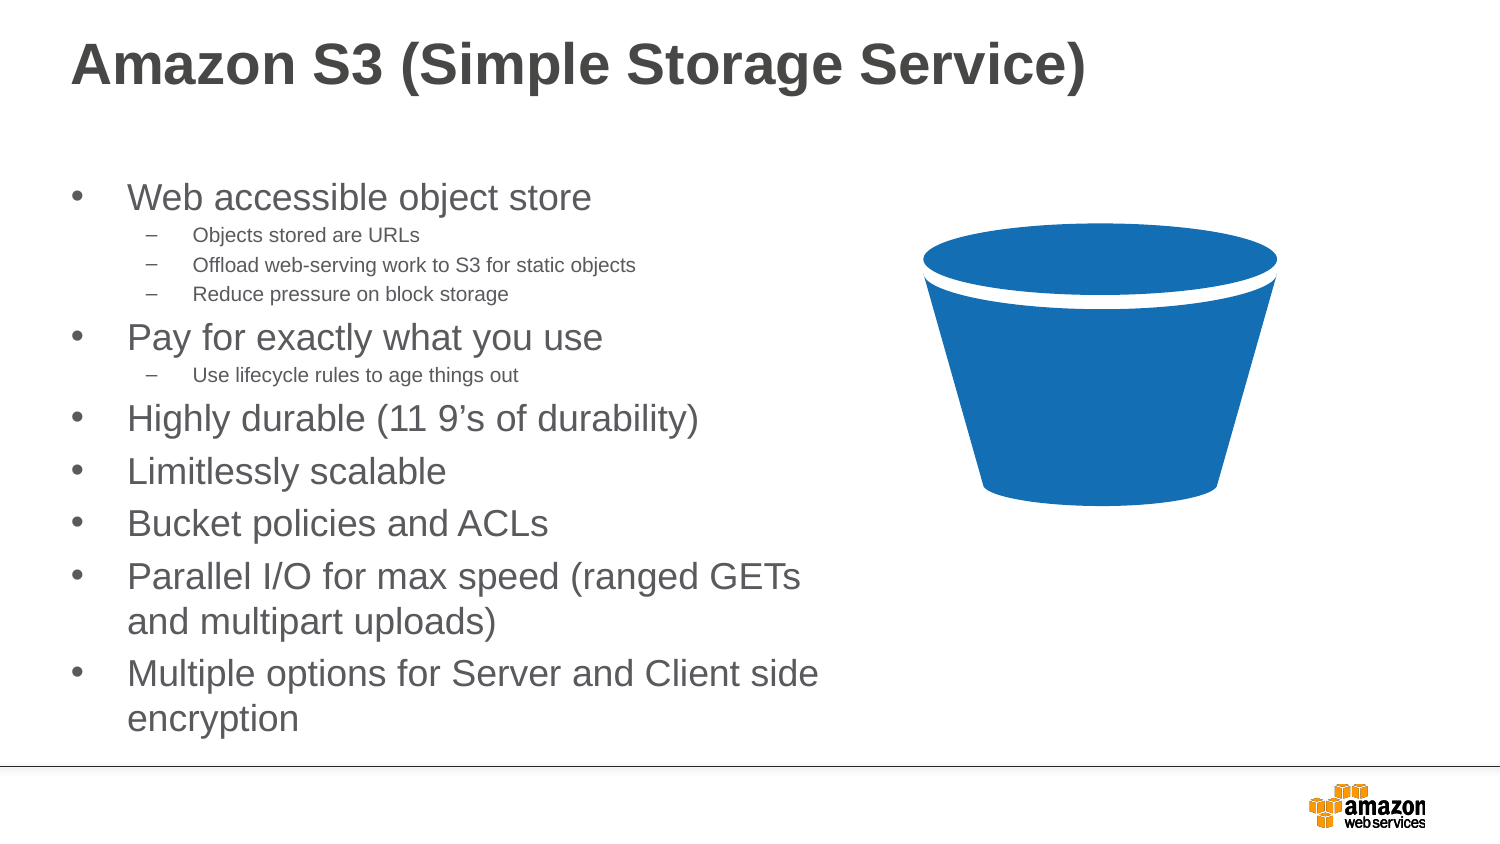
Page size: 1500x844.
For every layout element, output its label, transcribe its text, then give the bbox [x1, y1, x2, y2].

list Web accessible object store Objects stored are URLs Offload web-serving work to S3 for static objects Reduce pressure on block storage Pay for exactly what you use Use lifecycle rules to age things out Highly durable (11 9’s of durability) Limitlessly scalable Bucket policies and ACLs Parallel I/O for max speed (ranged GETs and multipart uploads) Multiple options for Server and Client side encryption [55, 165, 843, 749]
title Amazon S3 (Simple Storage Service) [55, 18, 1402, 160]
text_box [923, 223, 1278, 507]
